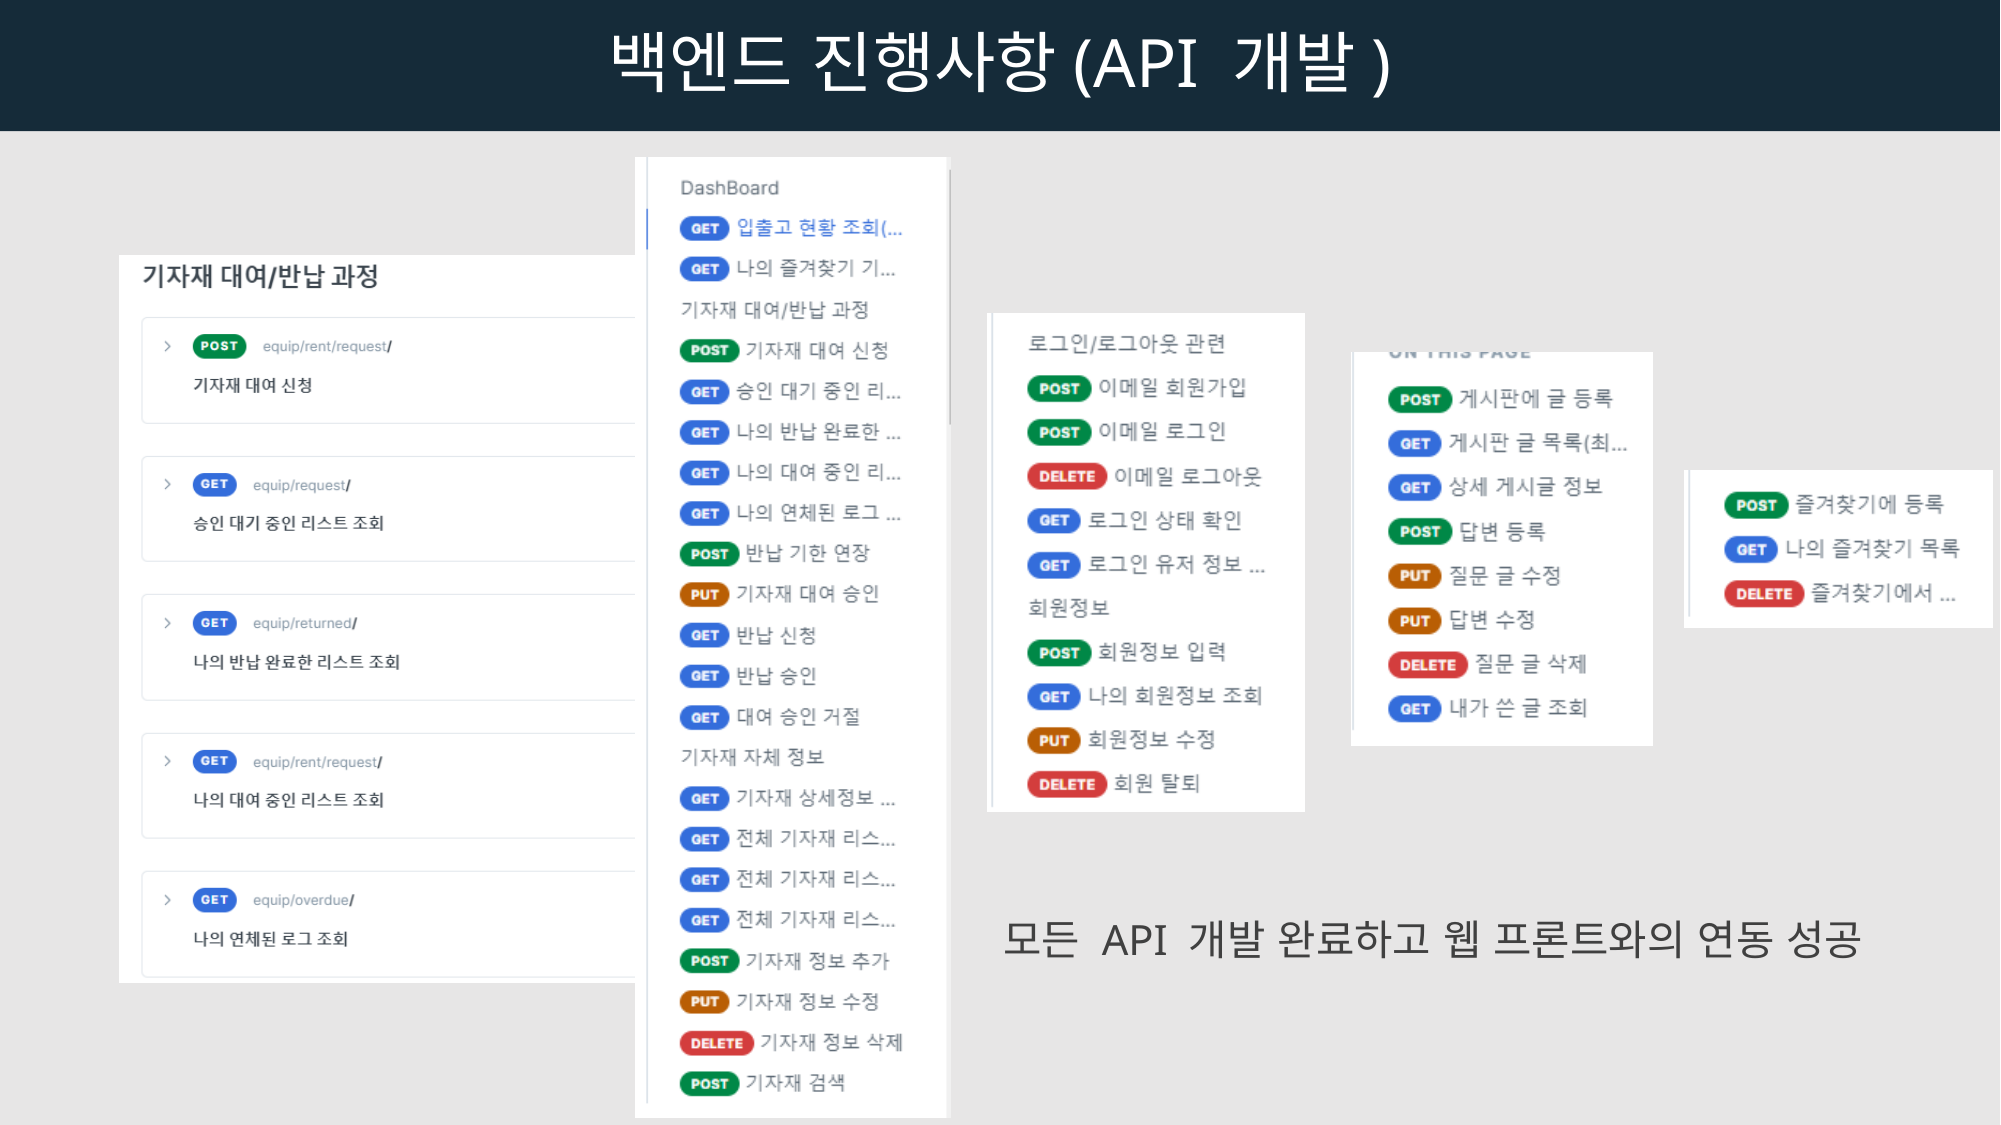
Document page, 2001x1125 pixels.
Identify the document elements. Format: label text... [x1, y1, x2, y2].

picture [119, 157, 951, 1118]
text_box [0, 0, 2000, 132]
picture [1684, 470, 1993, 628]
picture [987, 313, 1305, 812]
text_box 백엔드 진행사항(API 개발) [593, 13, 1407, 109]
text_box 모든 API 개발 완료하고 웹 프론트와의 연동 성공 [988, 906, 1974, 972]
picture [1351, 352, 1653, 746]
